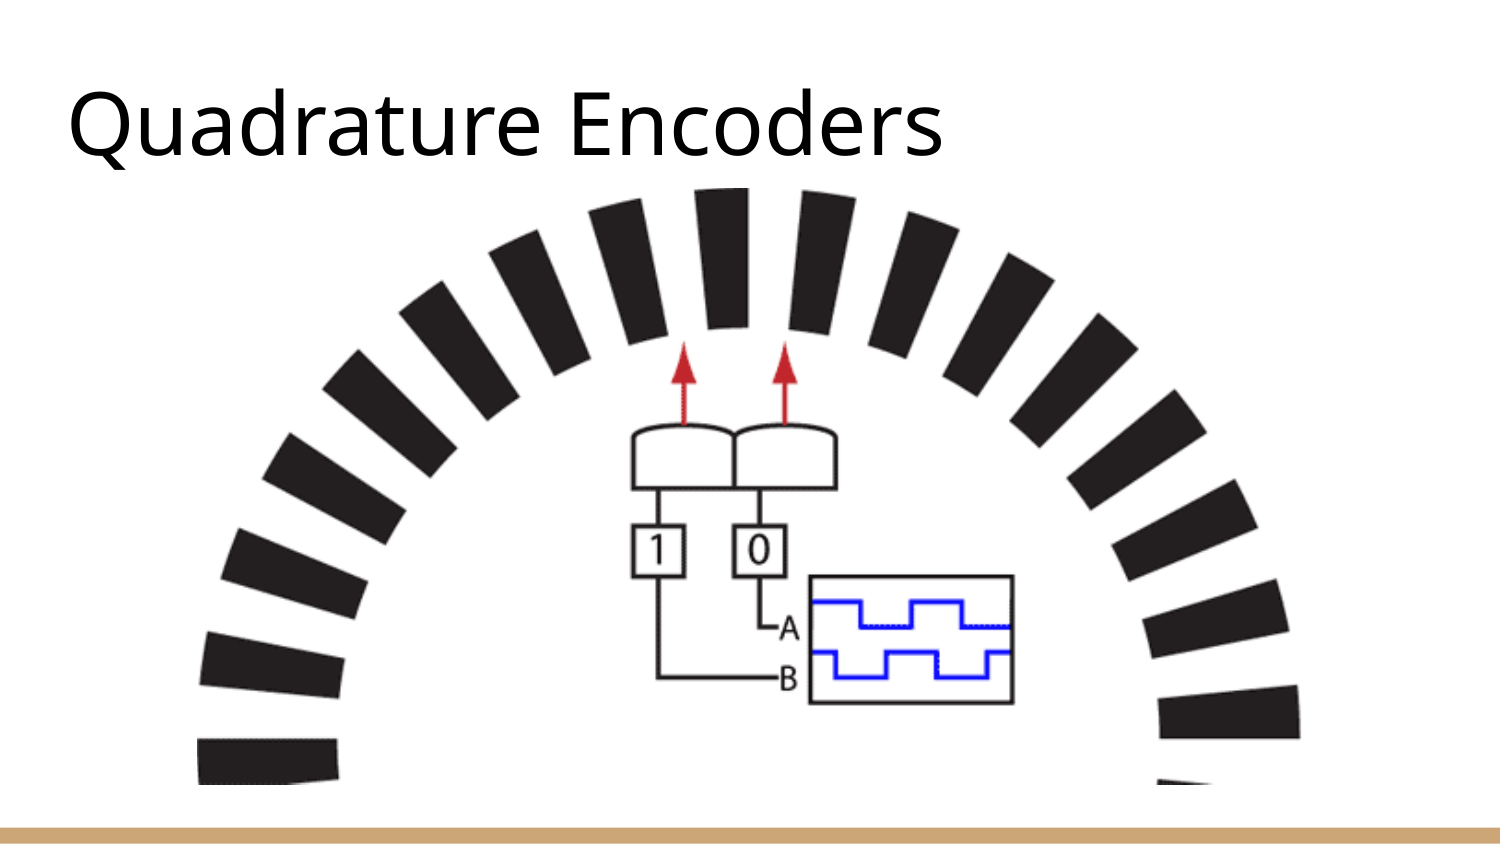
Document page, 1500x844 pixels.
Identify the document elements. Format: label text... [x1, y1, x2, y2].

picture [197, 187, 1303, 785]
title Quadrature Encoders [51, 51, 1449, 189]
